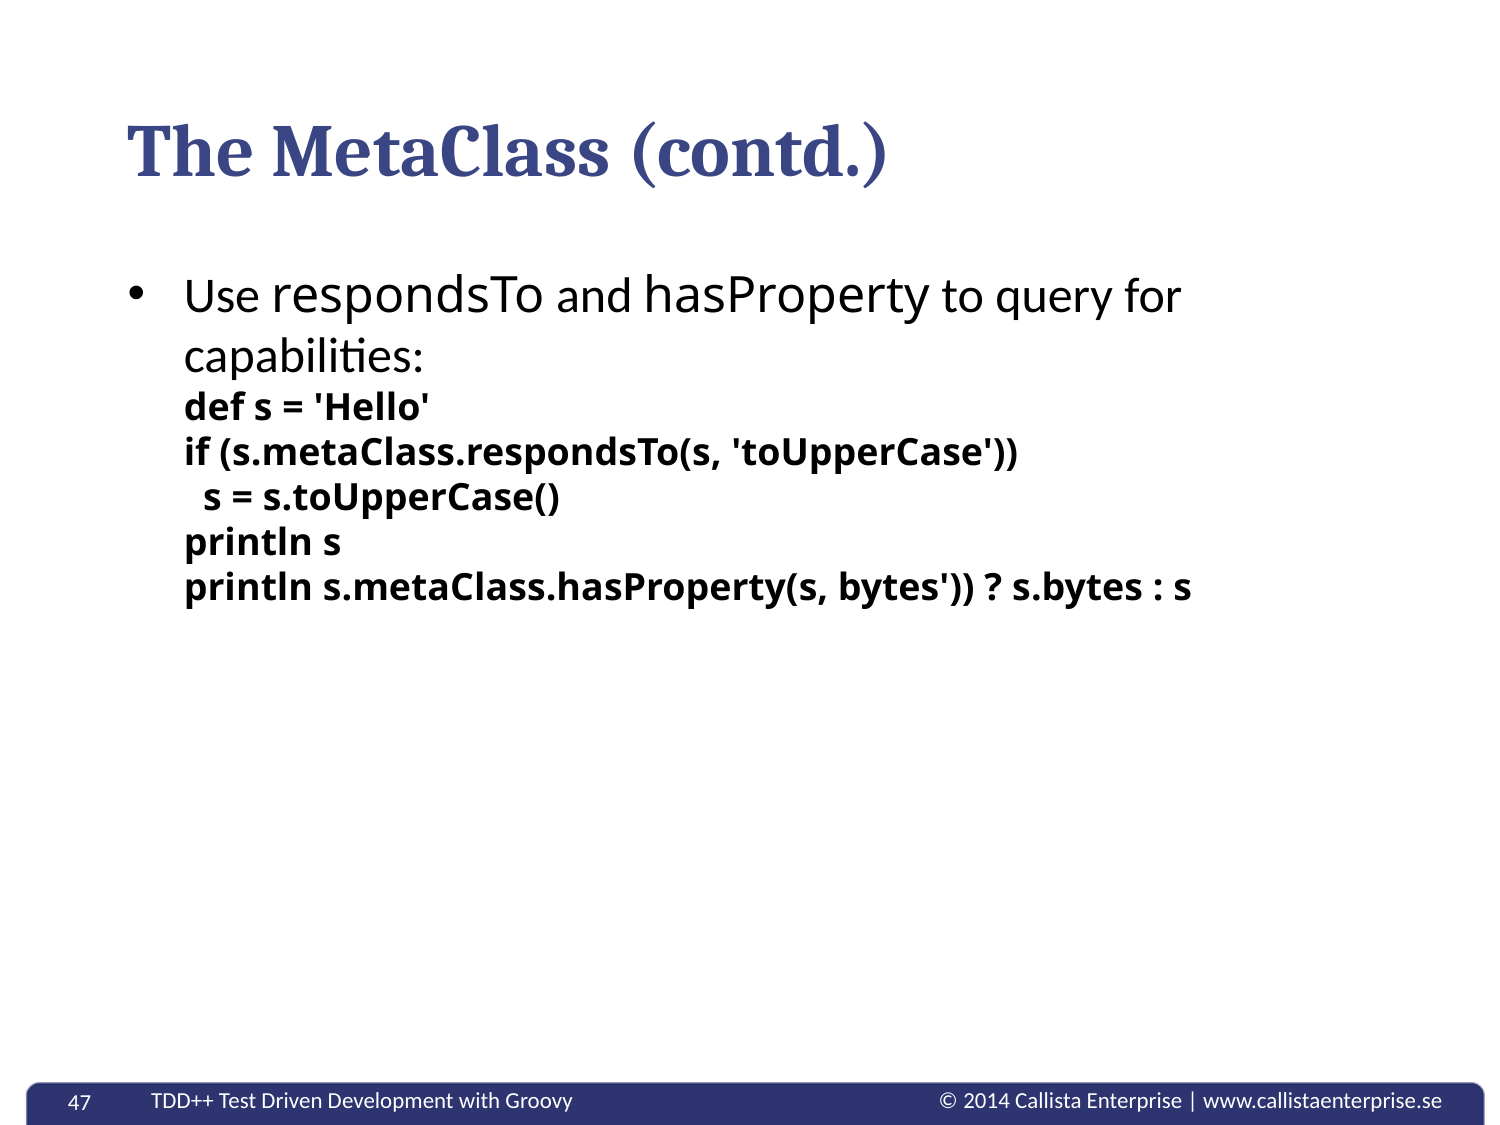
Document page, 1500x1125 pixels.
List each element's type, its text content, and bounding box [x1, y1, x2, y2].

list Use respondsTo and hasProperty to query for capabilities: def s = 'Hello' if (s.metaClass.respondsTo(s, 'toUpperCase')) s = s.toUpperCase() println s println s.metaClass.hasProperty(s, bytes')) ? s.bytes : s [112, 255, 1380, 1024]
title The MetaClass (contd.) [112, 93, 1388, 219]
picture [0, 0, 1500, 1125]
